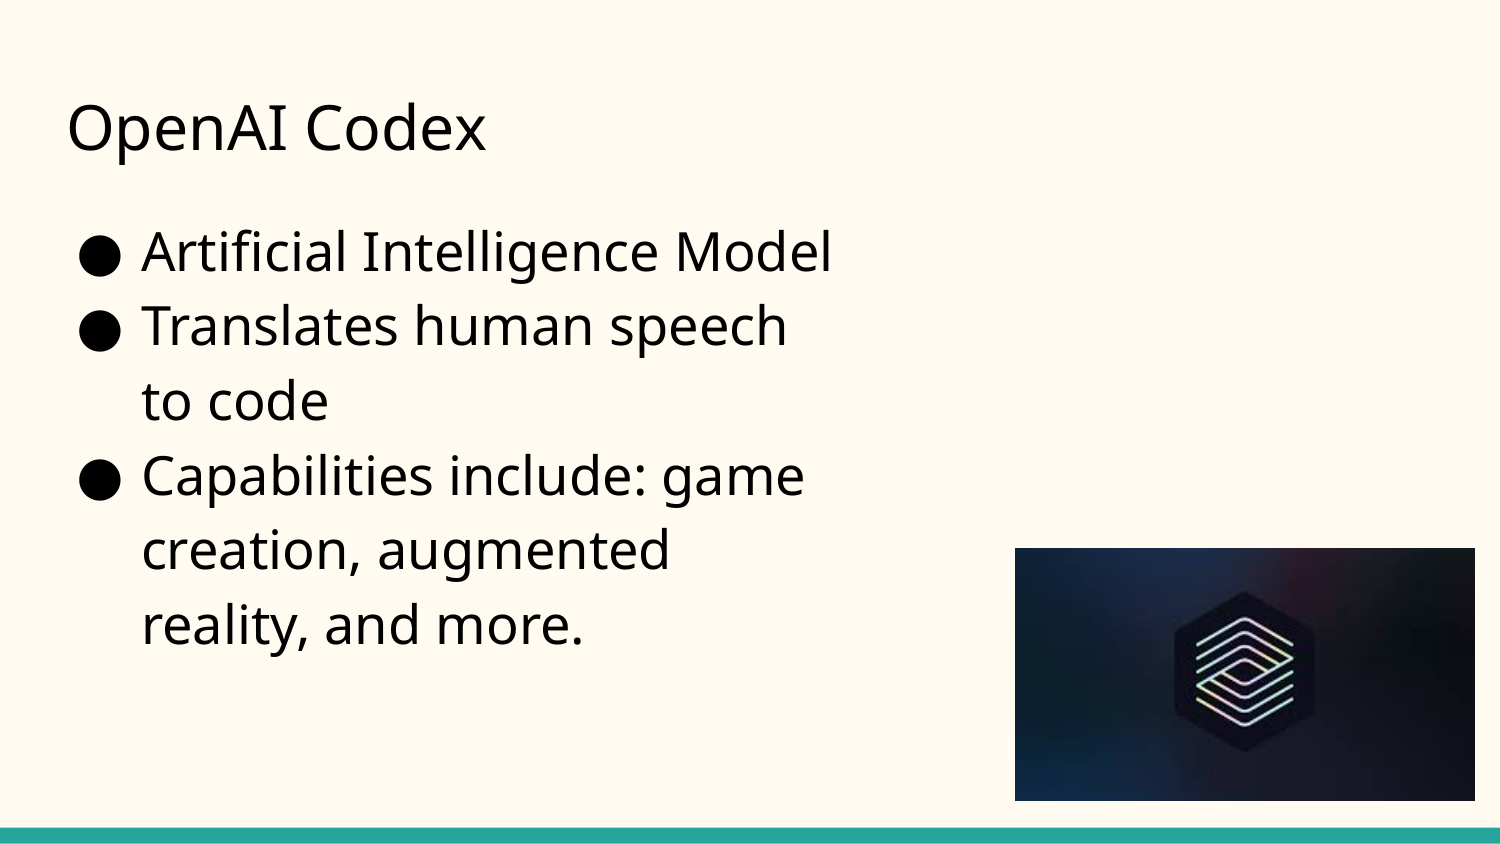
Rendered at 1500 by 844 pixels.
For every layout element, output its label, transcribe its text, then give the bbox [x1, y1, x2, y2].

title OpenAI Codex [51, 72, 1449, 174]
picture [1015, 548, 1476, 801]
list Artificial Intelligence Model Translates human speech to code Capabilities include: game creation, augmented reality, and more. [51, 192, 871, 750]
